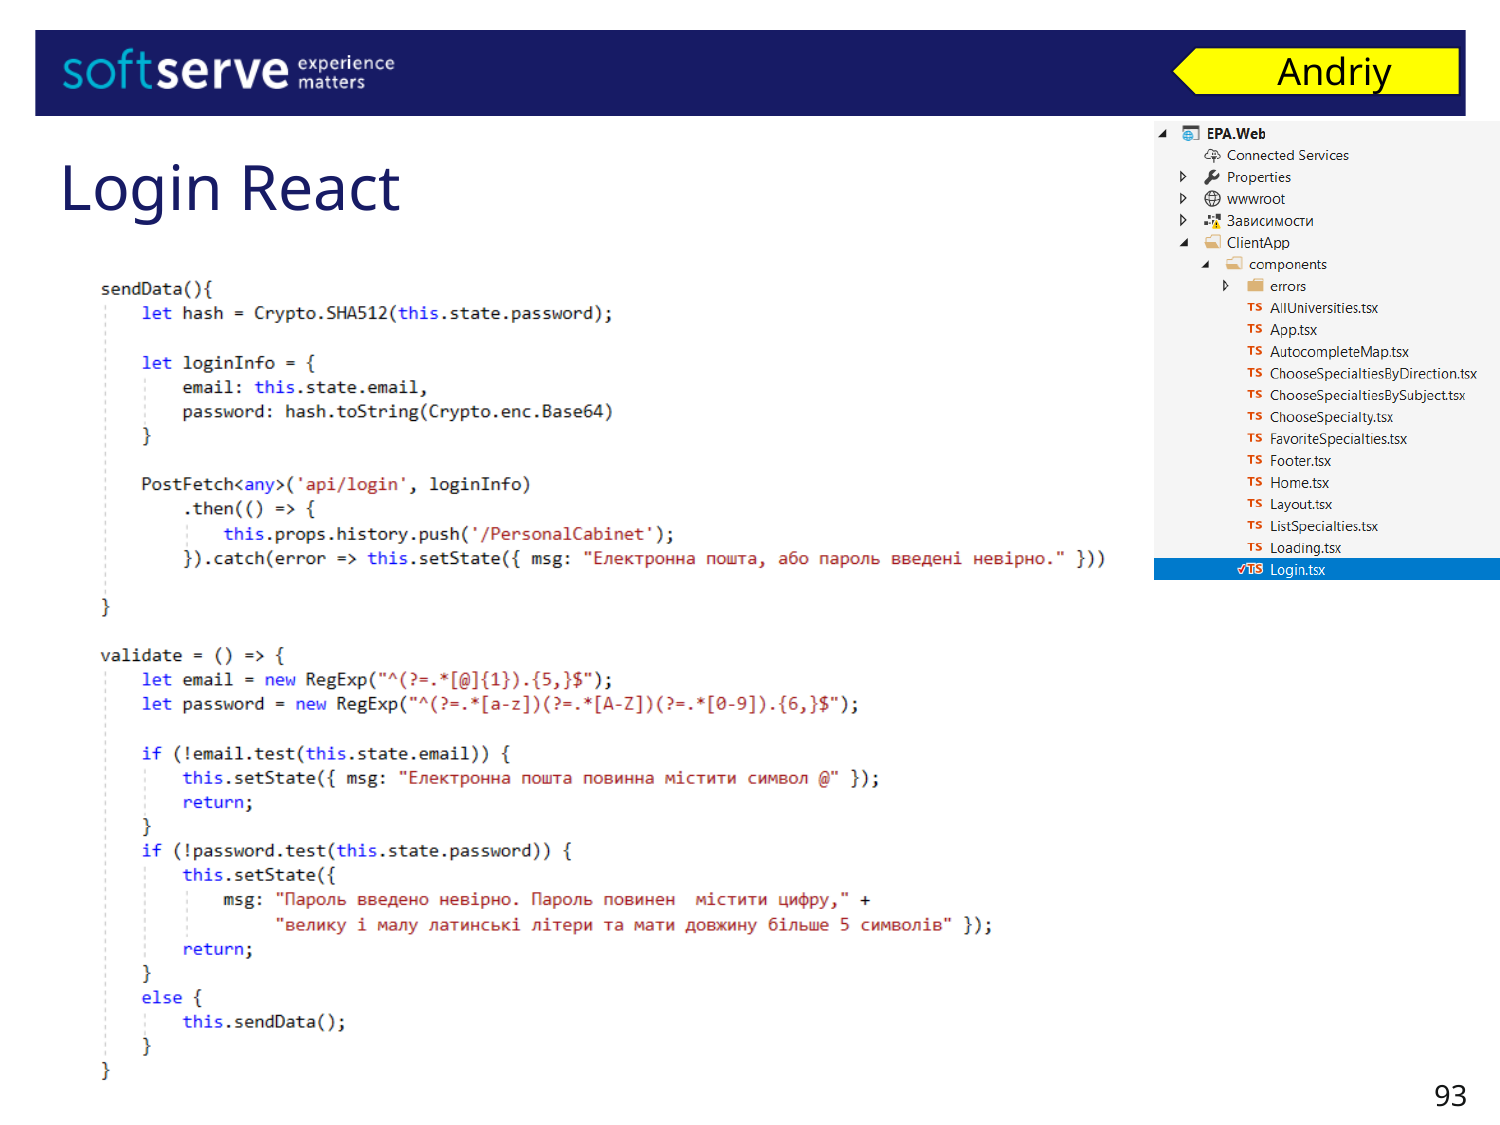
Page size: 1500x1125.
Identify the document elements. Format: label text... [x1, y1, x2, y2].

picture [96, 277, 1120, 1089]
slide_number 93 [1419, 1070, 1500, 1125]
subtitle Login React [44, 148, 1154, 224]
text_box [1171, 40, 1460, 102]
picture [1154, 121, 1500, 580]
